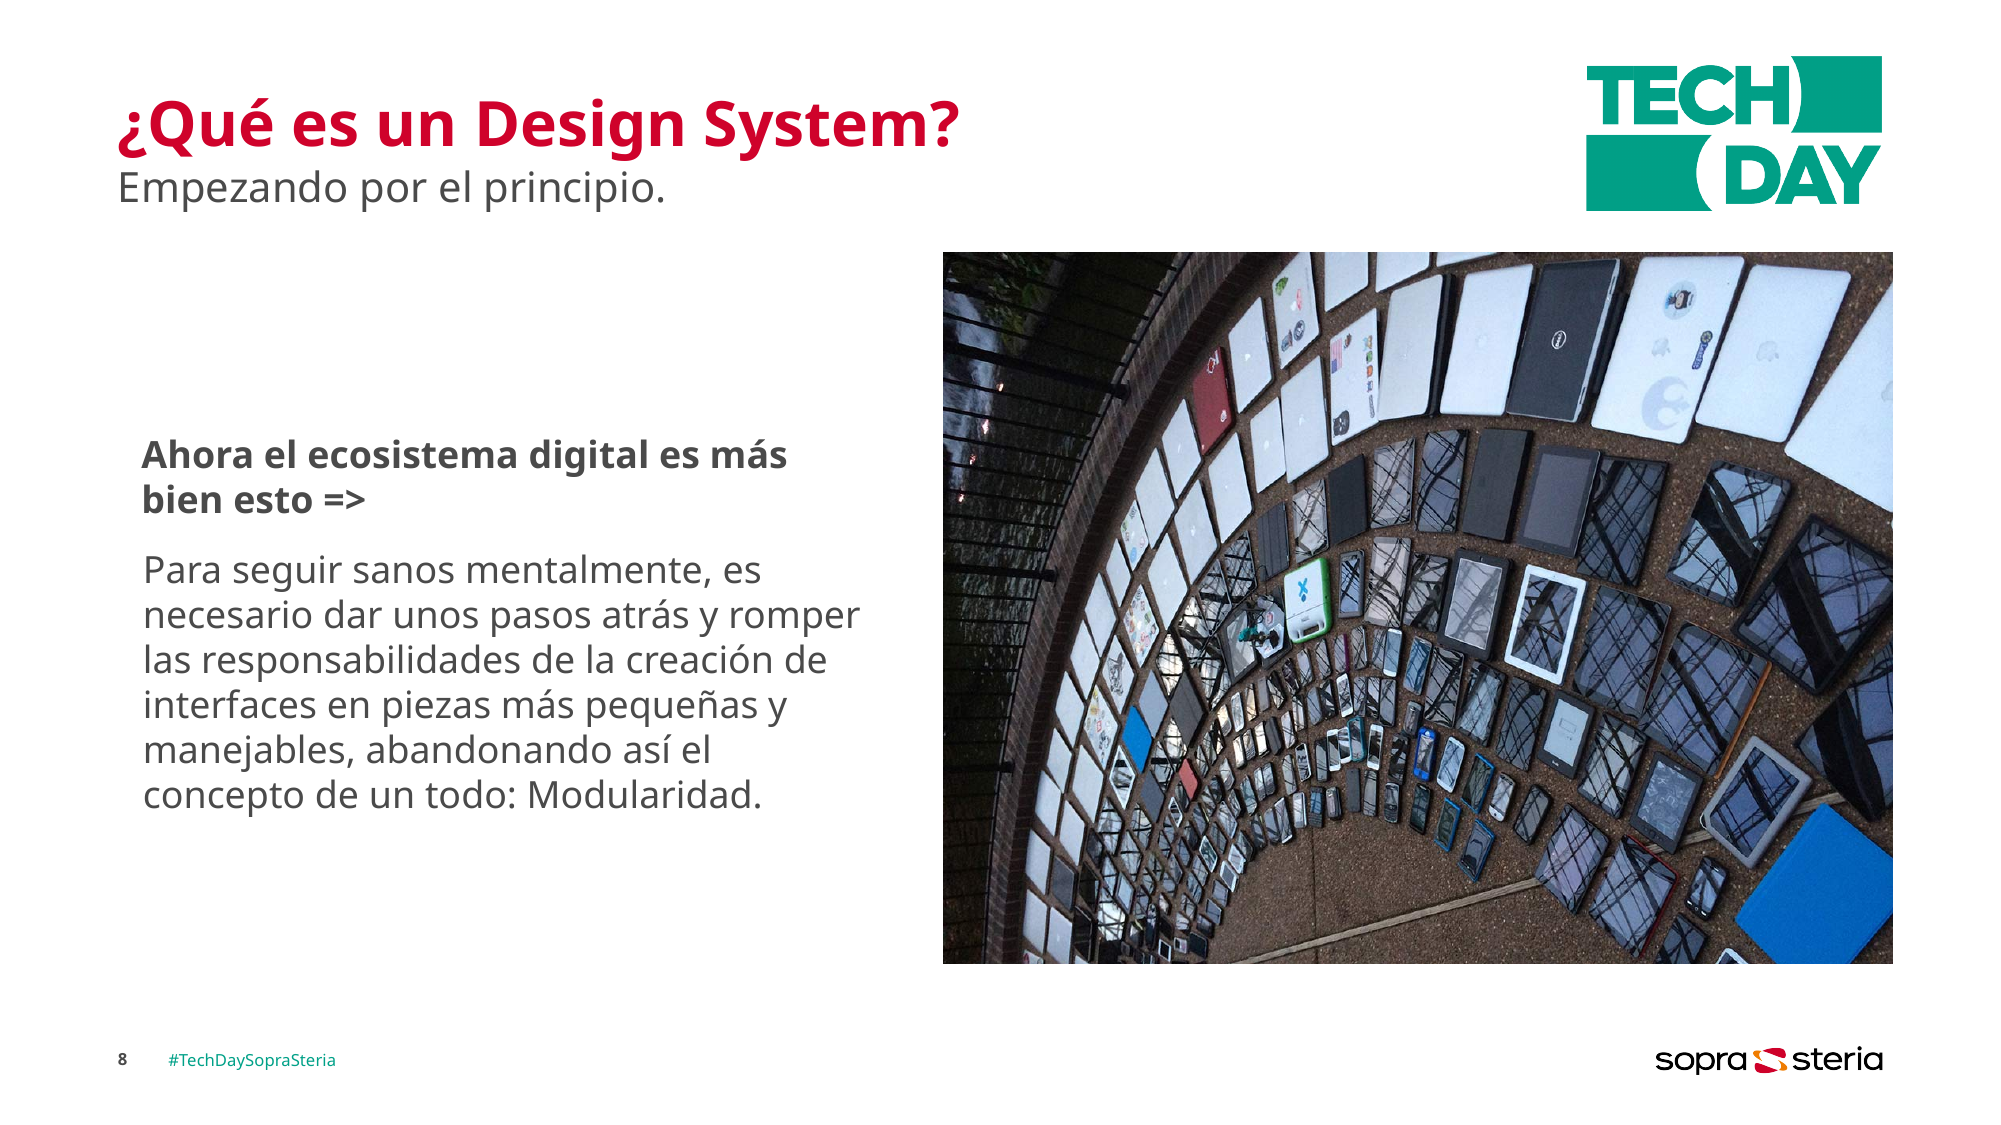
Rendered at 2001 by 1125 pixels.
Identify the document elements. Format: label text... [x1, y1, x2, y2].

slide_number 8 [117, 1039, 177, 1081]
list Empezando por el principio. [117, 160, 1882, 220]
footer #TechDaySopraSteria [177, 1039, 759, 1081]
picture [943, 252, 1893, 964]
text_box Ahora el ecosistema digital es más bien esto => [126, 424, 820, 529]
picture [1638, 1028, 1900, 1093]
picture [1586, 56, 1882, 160]
title ¿Qué es un Design System? [117, 5, 1521, 159]
text_box Para seguir sanos mentalmente, es necesario dar unos pasos atrás y romper las responsabilidades de la creación de interfaces en piezas más pequeñas y manejables, abandonando así el concepto de un todo: Modularidad. [128, 538, 886, 824]
